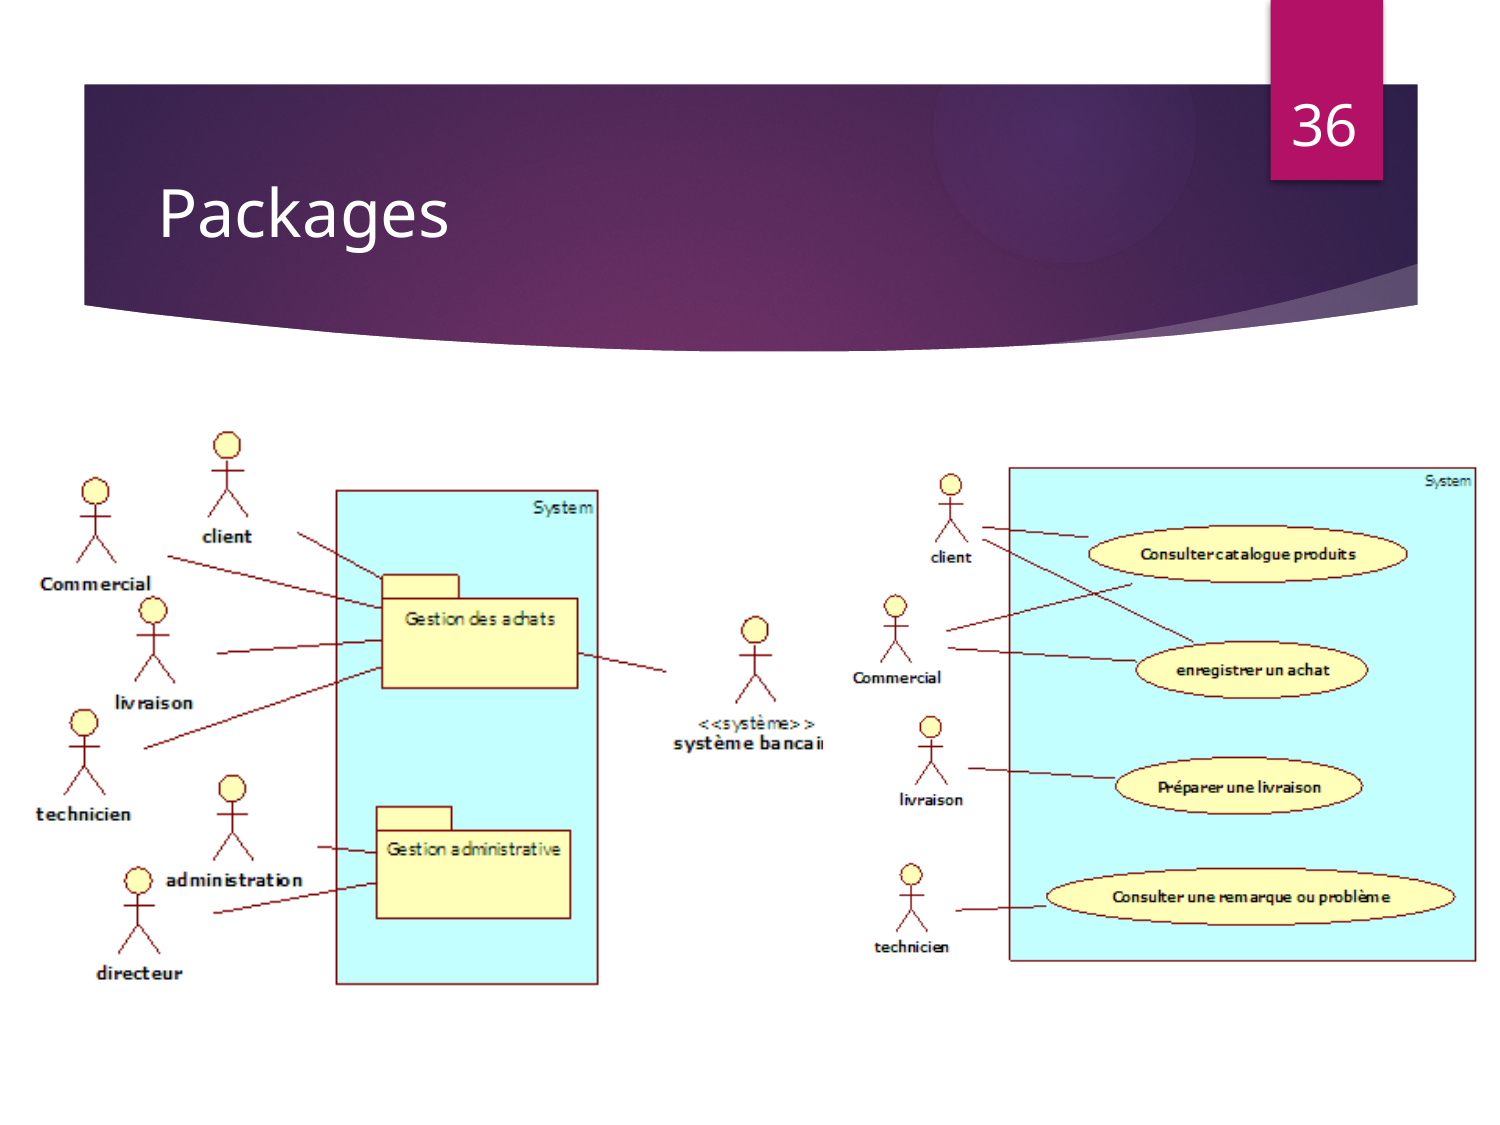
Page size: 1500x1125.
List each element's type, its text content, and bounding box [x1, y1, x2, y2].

slide_number 36 [1259, 48, 1390, 175]
title Packages [142, 152, 1183, 269]
picture [0, 408, 1500, 1011]
